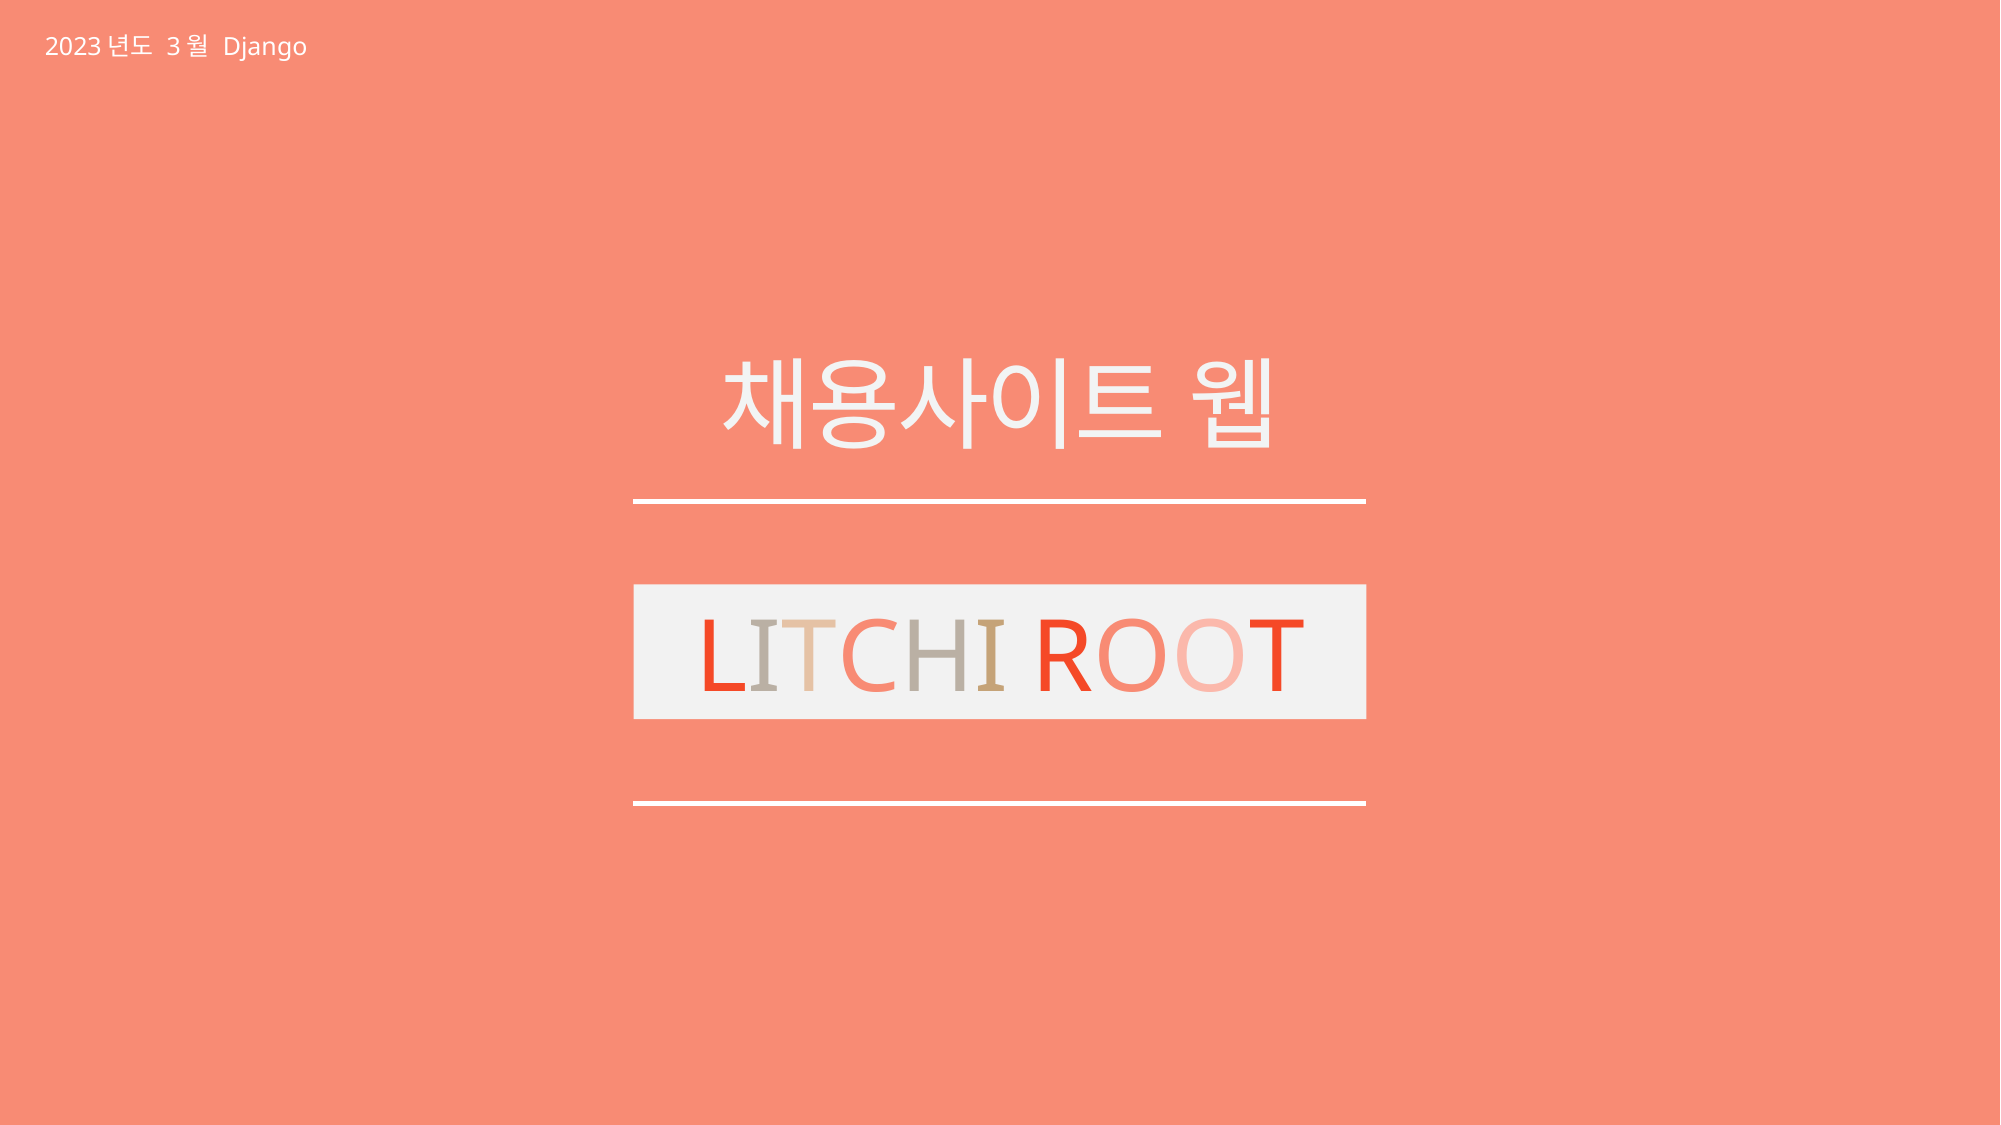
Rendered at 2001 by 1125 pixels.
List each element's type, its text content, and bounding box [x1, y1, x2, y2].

text_box 2023년도 3월 Django [30, 23, 323, 68]
text_box LITCHI ROOT [633, 584, 1367, 720]
text_box [0, 0, 2000, 1125]
text_box 채용사이트 웹 [704, 333, 1296, 469]
